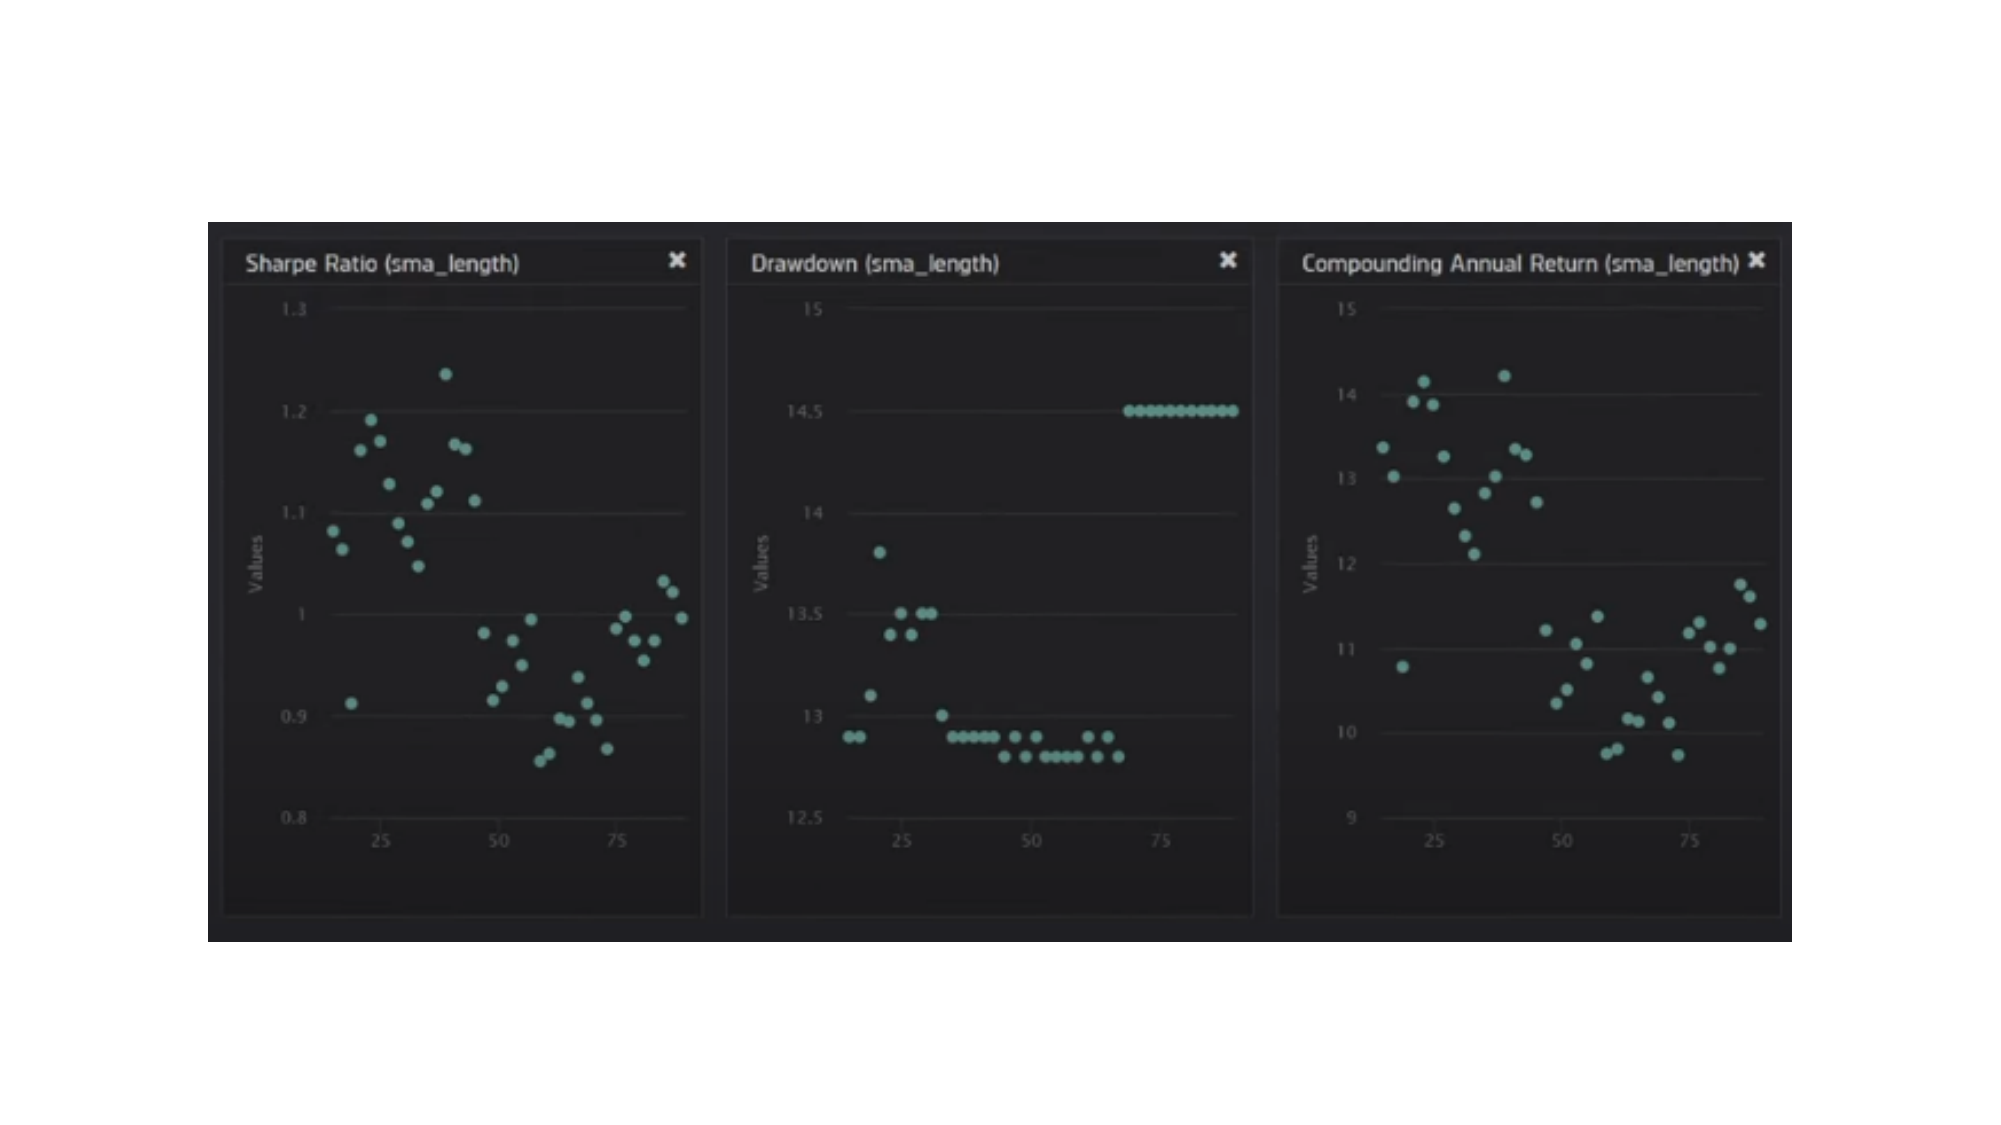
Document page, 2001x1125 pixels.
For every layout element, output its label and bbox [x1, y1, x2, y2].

picture [208, 222, 1792, 942]
